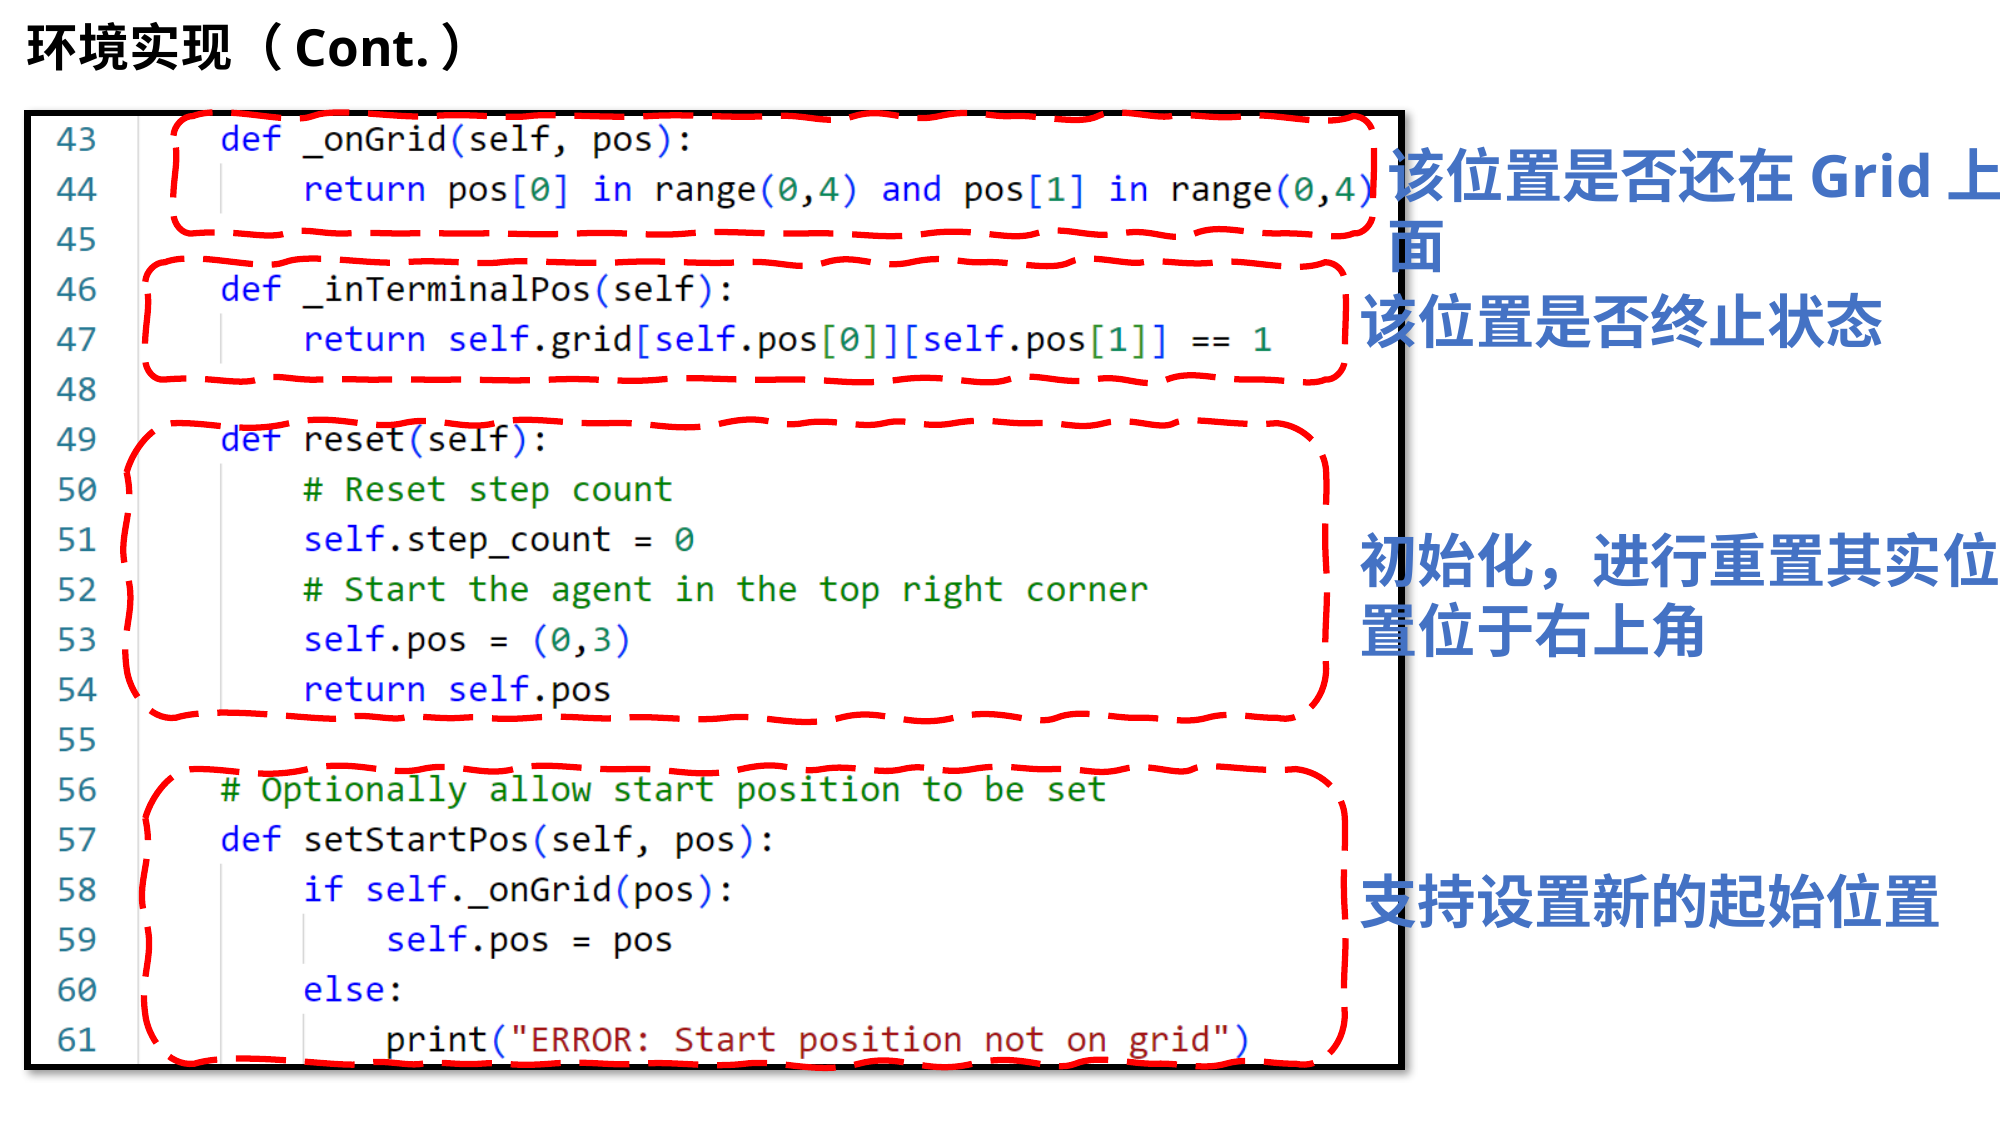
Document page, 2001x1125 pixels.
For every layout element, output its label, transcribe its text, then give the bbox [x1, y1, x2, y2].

text_box [934, 111, 1038, 116]
text_box [1153, 1064, 1229, 1068]
text_box [850, 112, 905, 116]
text_box [187, 111, 270, 116]
text_box [1040, 1064, 1078, 1068]
text_box 该位置是否终止状态 [1399, 278, 2000, 363]
text_box [1095, 111, 1154, 116]
text_box [309, 111, 406, 116]
text_box [908, 1064, 972, 1069]
text_box 初始化，进行重置其实位置位于右上角 [1399, 516, 2000, 672]
text_box 该位置是否还在Grid上面 [1399, 131, 2000, 278]
text_box [769, 1064, 858, 1069]
text_box 支持设置新的起始位置 [1399, 857, 2000, 943]
title 环境实现（Cont.） [11, 14, 1737, 86]
picture [30, 116, 1399, 1064]
